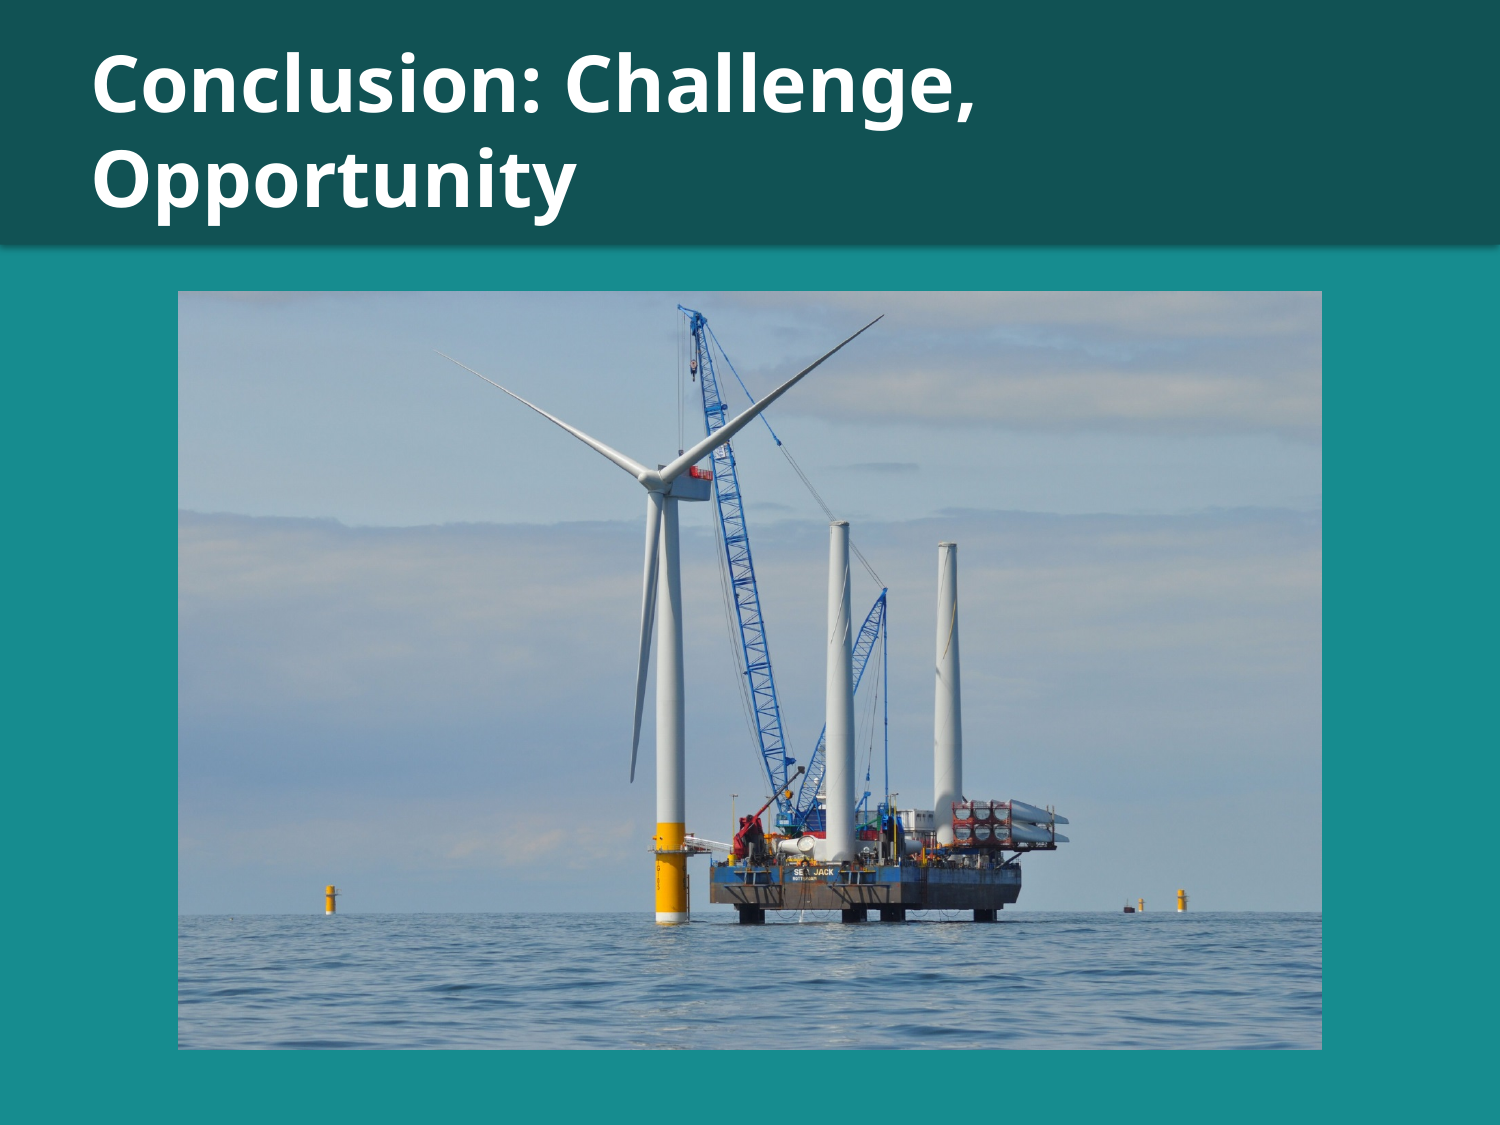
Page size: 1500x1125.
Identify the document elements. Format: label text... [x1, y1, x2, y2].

title Conclusion: Challenge, Opportunity [75, 25, 1425, 231]
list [178, 291, 1322, 1050]
